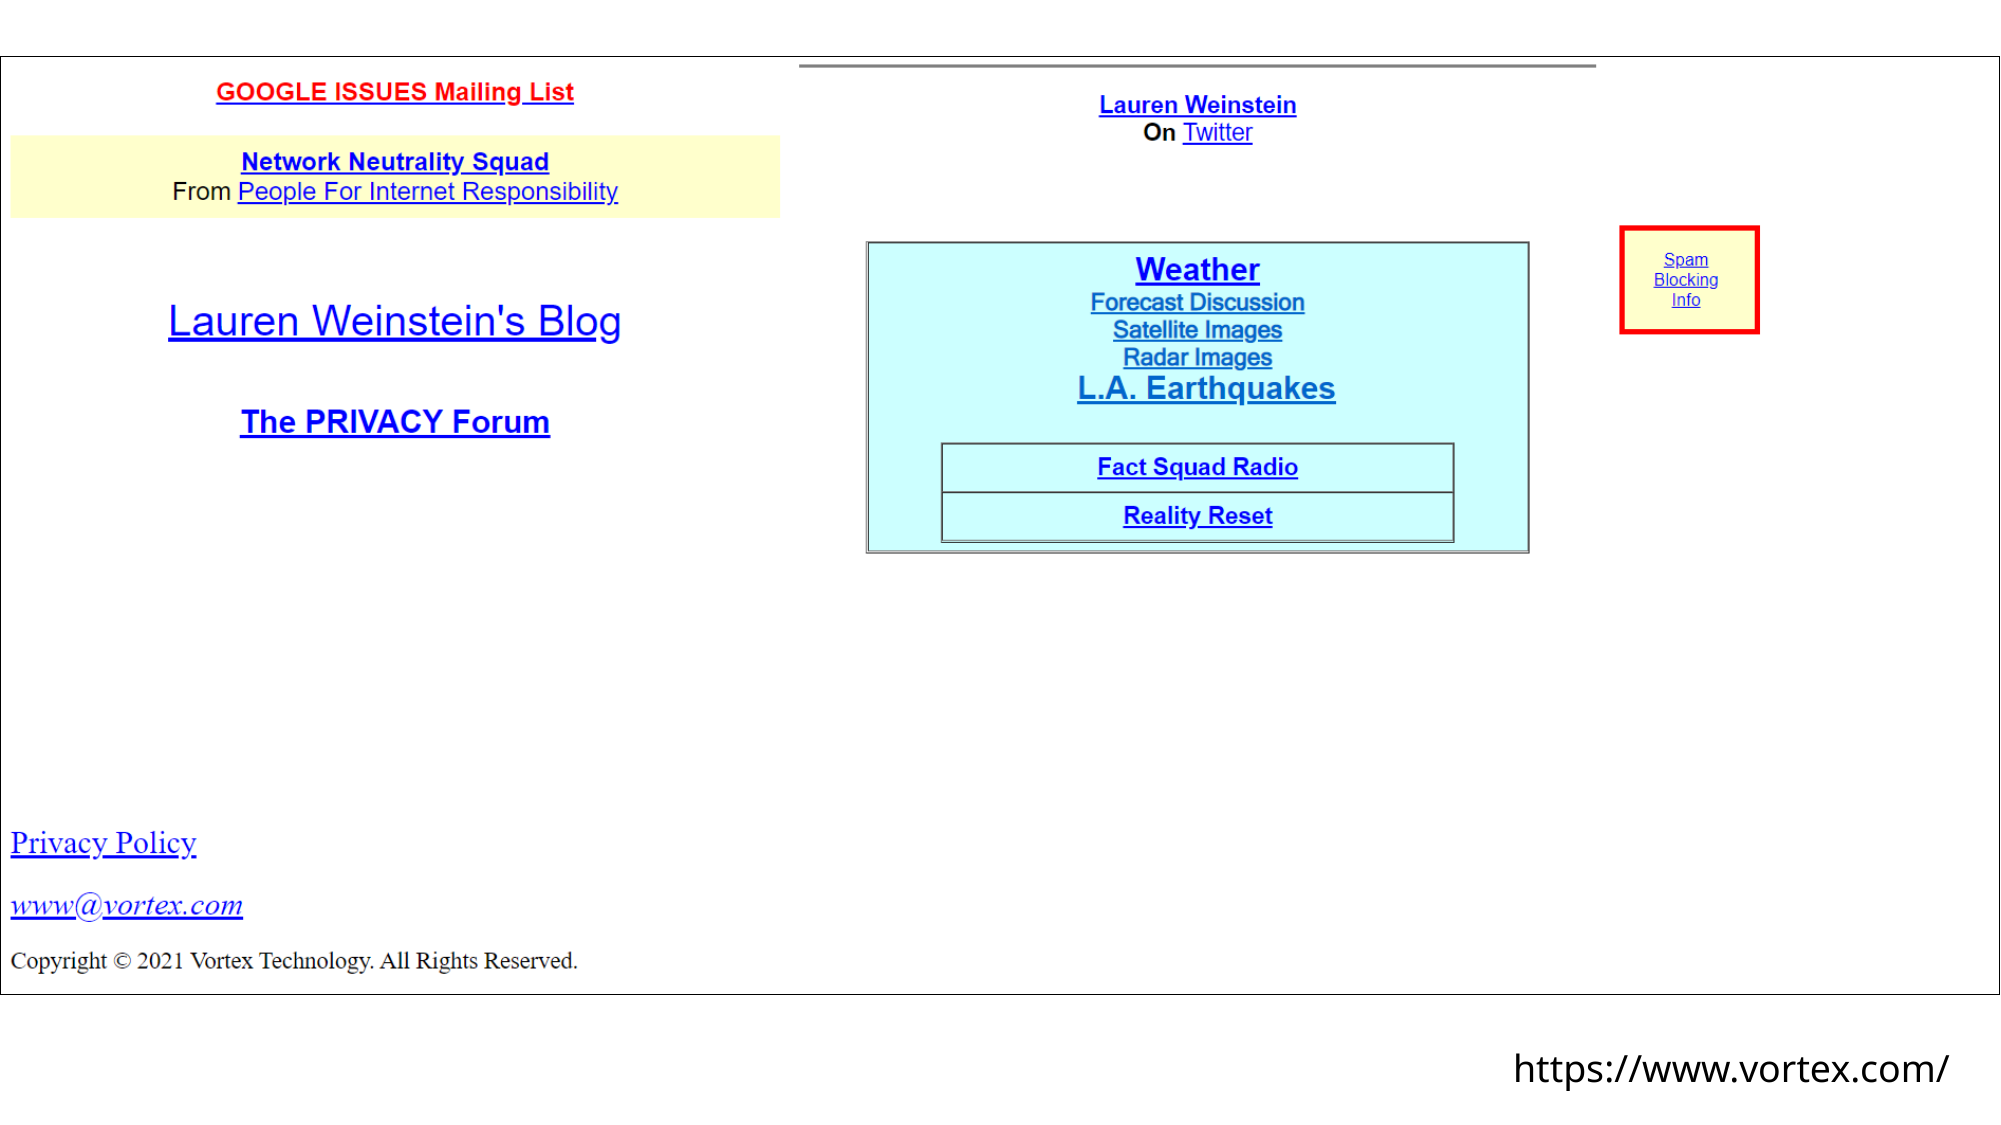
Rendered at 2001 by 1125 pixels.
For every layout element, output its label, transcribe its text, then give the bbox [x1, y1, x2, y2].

picture [0, 56, 2000, 996]
text_box https://www.vortex.com/ [1498, 1037, 2000, 1098]
